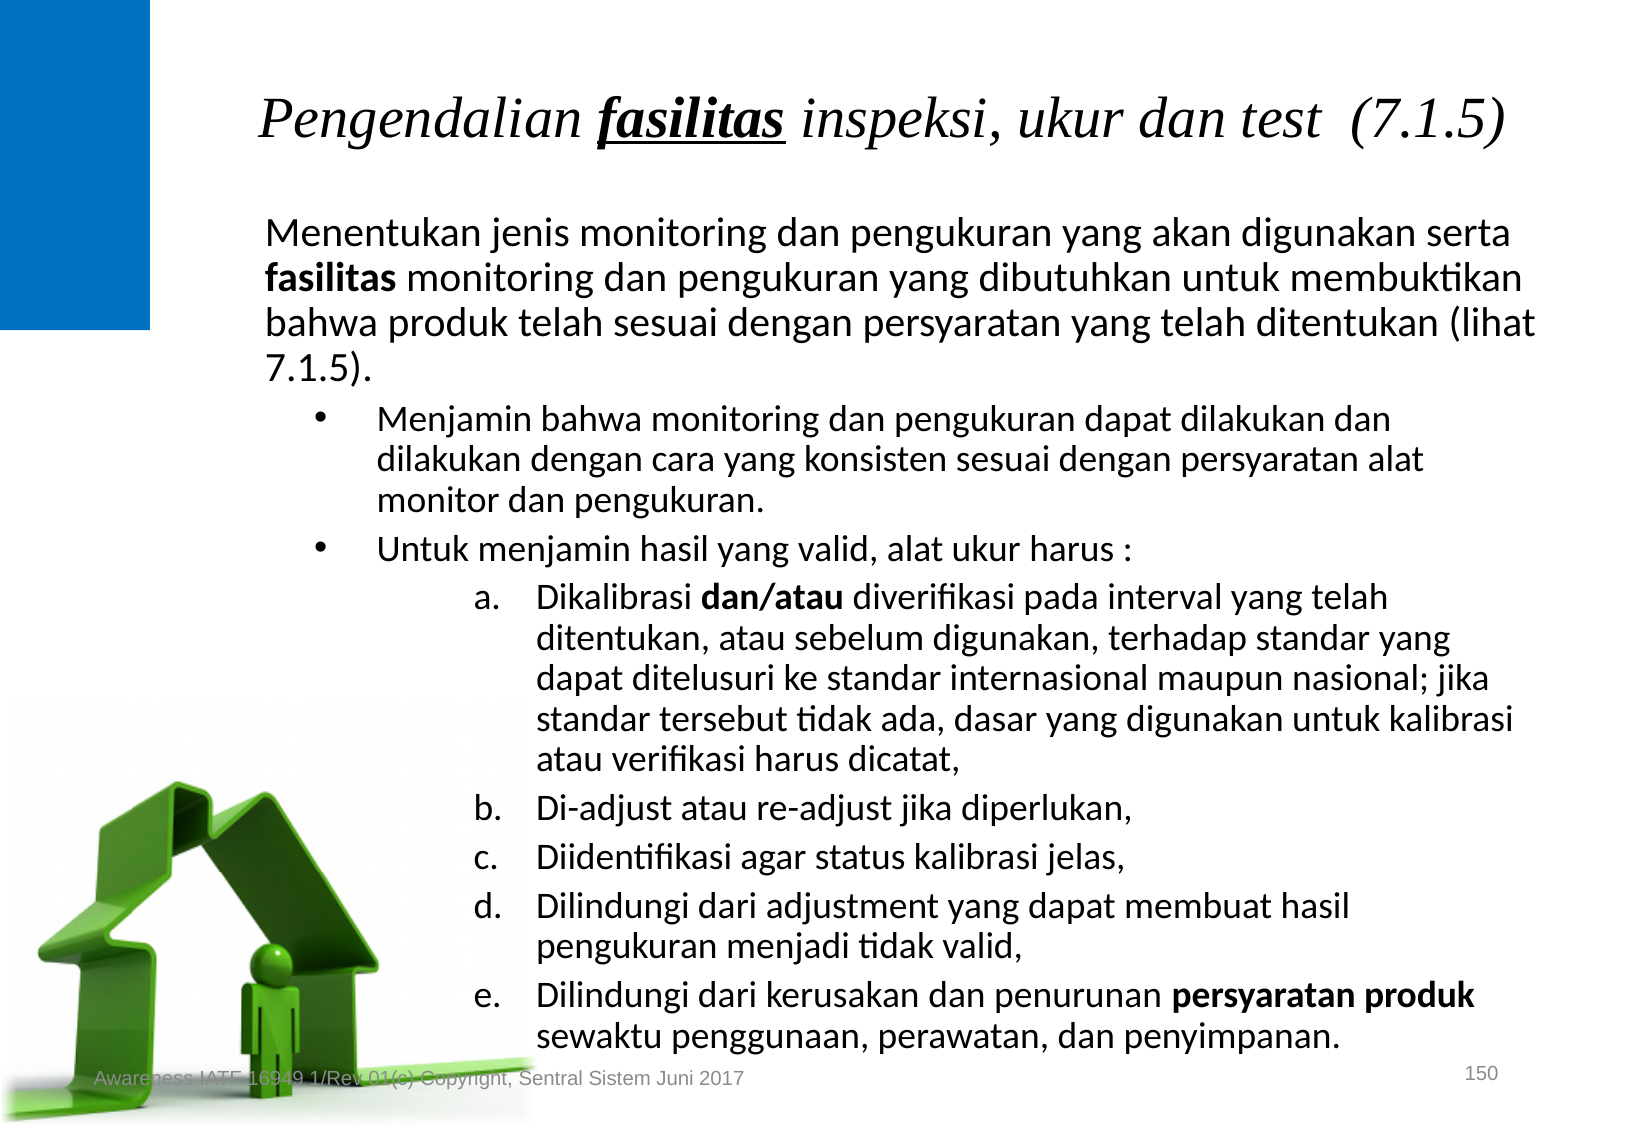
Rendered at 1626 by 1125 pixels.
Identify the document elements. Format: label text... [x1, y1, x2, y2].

list Menentukan jenis monitoring dan pengukuran yang akan digunakan serta fasilitas monitoring dan pengukuran yang dibutuhkan untuk membuktikan bahwa produk telah sesuai dengan persyaratan yang telah ditentukan (lihat 7.1.5). Menjamin bahwa monitoring dan pengukuran dapat dilakukan dan dilakukan dengan cara yang konsisten sesuai dengan persyaratan alat monitor dan pengukuran. Untuk menjamin hasil yang valid, alat ukur harus : Dikalibrasi dan/atau diverifikasi pada interval yang telah ditentukan, atau sebelum digunakan, terhadap standar yang dapat ditelusuri ke standar internasional maupun nasional; jika standar tersebut tidak ada, dasar yang digunakan untuk kalibrasi atau verifikasi harus dicatat, Di-adjust atau re-adjust jika diperlukan, Diidentifikasi agar status kalibrasi jelas, Dilindungi dari adjustment yang dapat membuat hasil pengukuran menjadi tidak valid, Dilindungi dari kerusakan dan penurunan persyaratan produk sewaktu penggunaan, perawatan, dan penyimpanan. [150, 202, 1554, 1073]
slide_number 150 [1147, 1042, 1514, 1103]
text_box [0, 0, 151, 331]
text_box Pengendalian fasilitas inspeksi, ukur dan test (7.1.5) [243, 54, 1625, 173]
footer Awareness IATF 16949 1/Rev 01(c) Copyright, Sentral Sistem Juni 2017 [537, 1046, 788, 1107]
picture [2, 699, 537, 1125]
